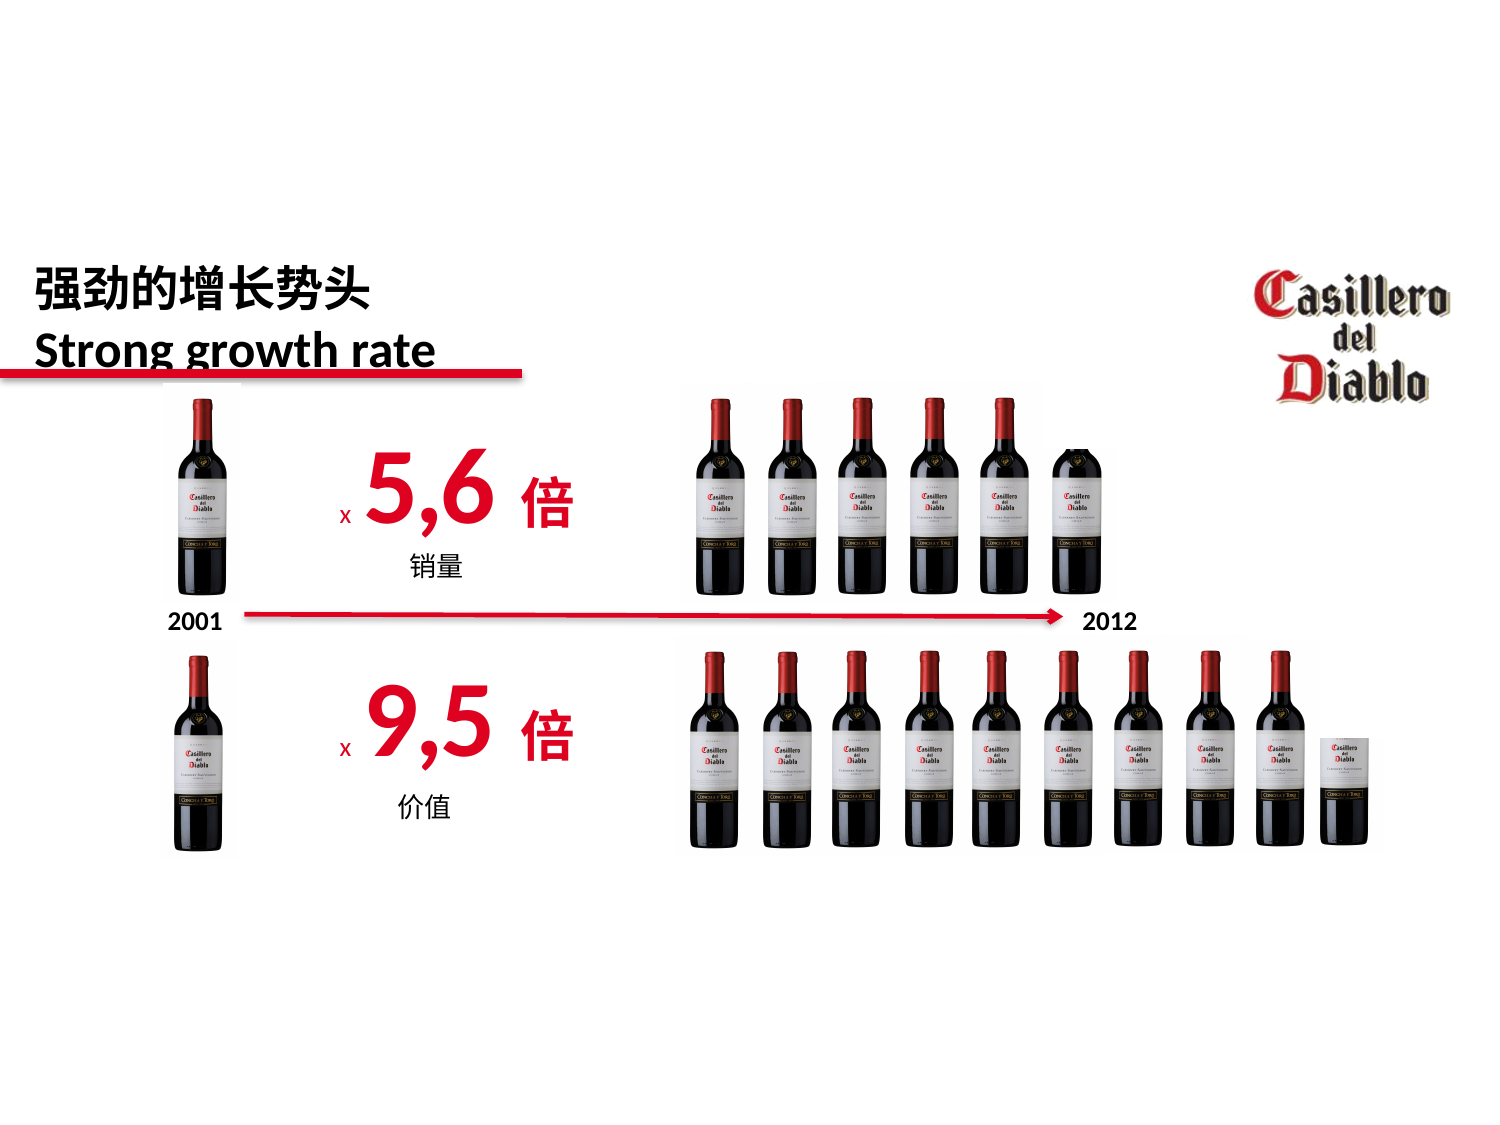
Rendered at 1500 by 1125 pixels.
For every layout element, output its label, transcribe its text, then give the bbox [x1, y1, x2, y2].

picture [1235, 260, 1476, 411]
picture [159, 639, 238, 859]
text_box 强劲的增长势头 Strong growth rate [19, 250, 901, 386]
text_box 价值 [268, 783, 581, 831]
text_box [152, 406, 1153, 645]
picture [163, 383, 241, 603]
picture [680, 382, 1116, 603]
text_box x 9,5 倍 [253, 653, 661, 786]
picture [675, 634, 1383, 856]
